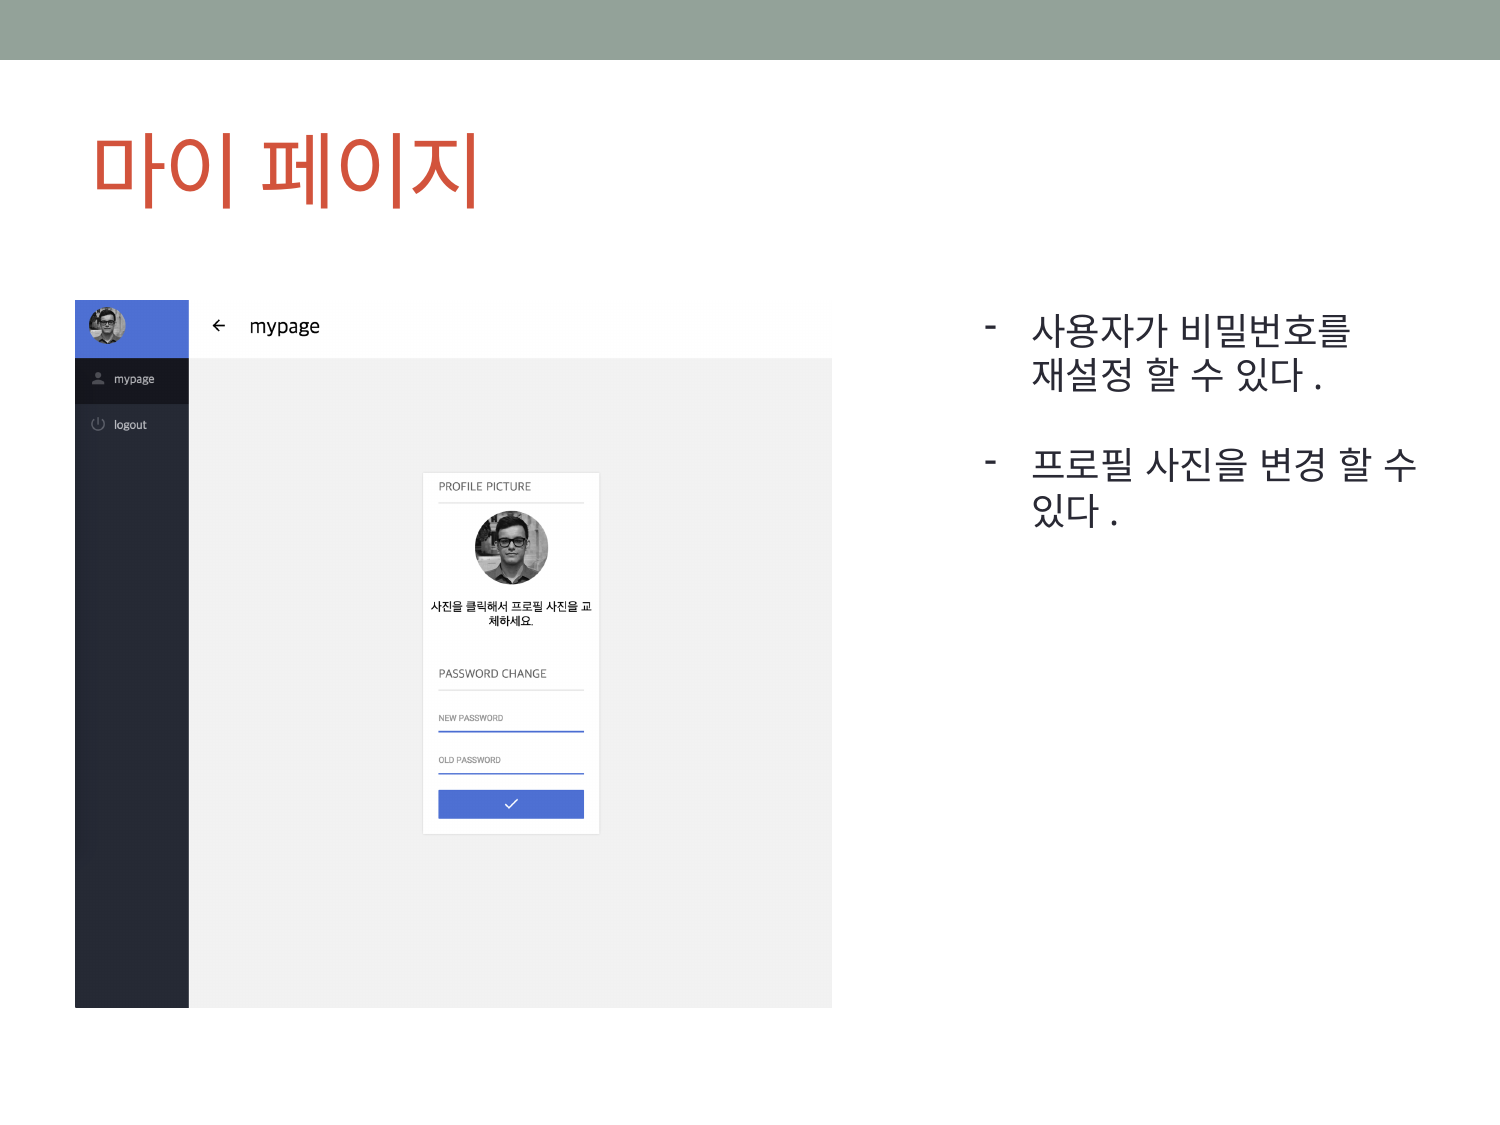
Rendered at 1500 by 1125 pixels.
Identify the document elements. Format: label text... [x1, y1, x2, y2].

text_box 사용자가 비밀번호를 재설정 할 수 있다. 프로필 사진을 변경 할 수 있다. [969, 300, 1471, 540]
picture [74, 299, 833, 1008]
title 마이 페이지 [75, 87, 1425, 250]
